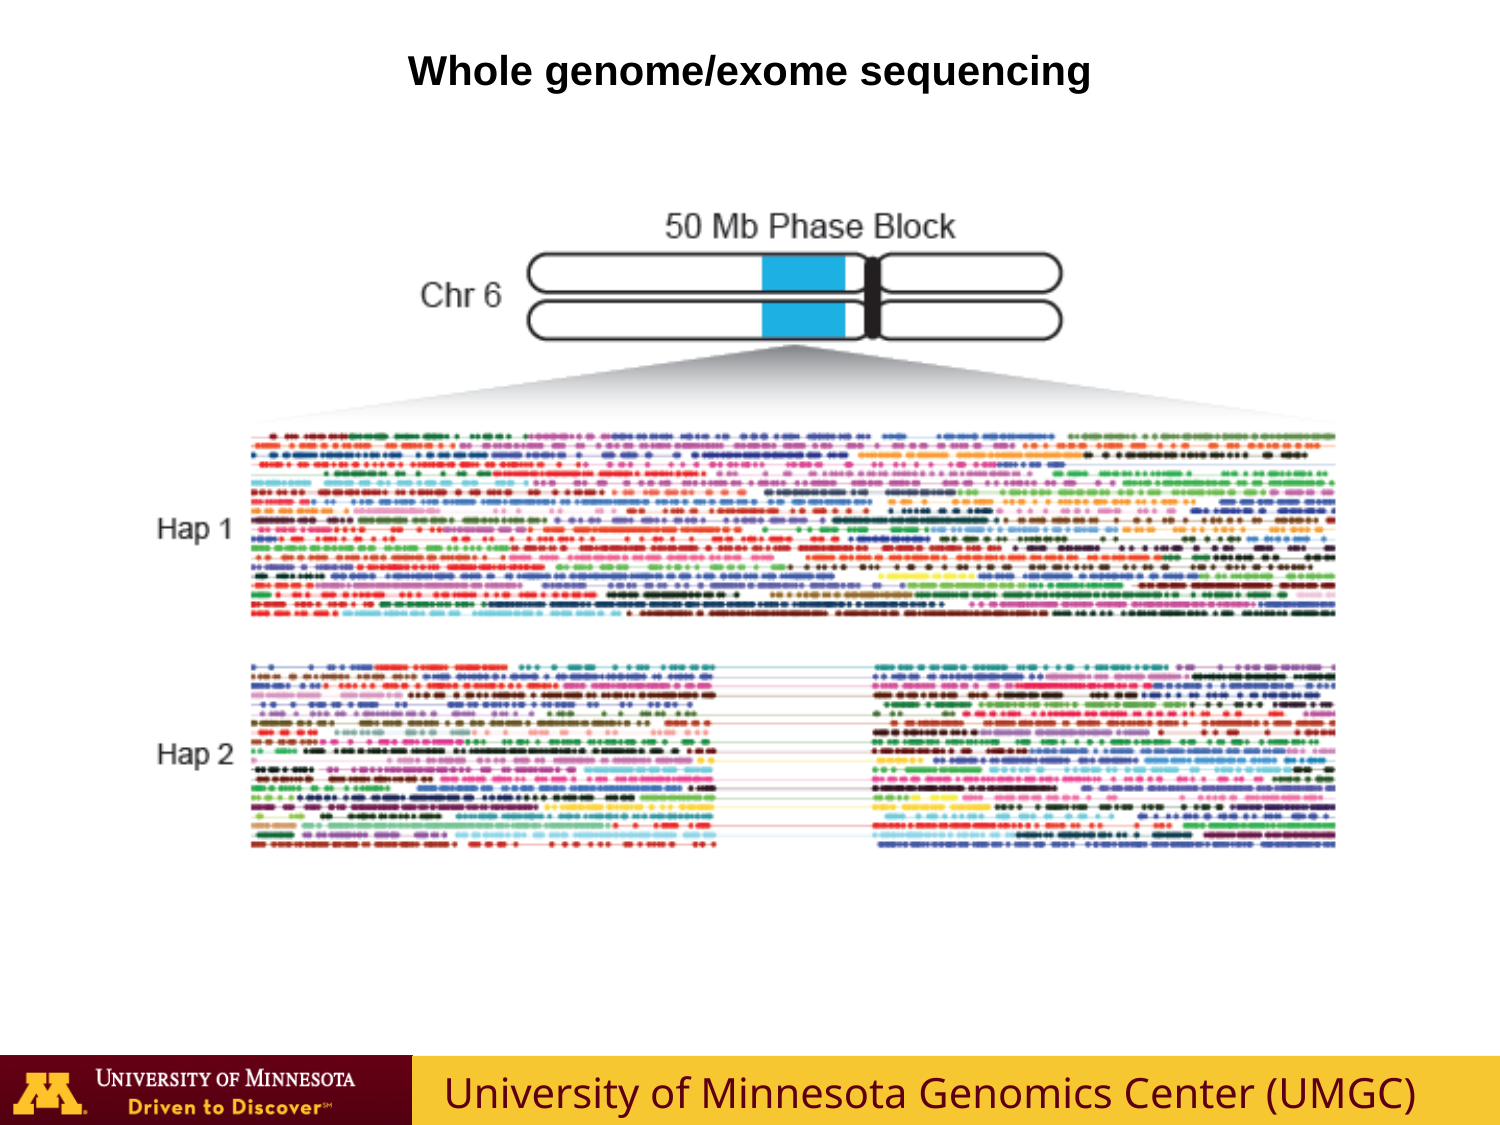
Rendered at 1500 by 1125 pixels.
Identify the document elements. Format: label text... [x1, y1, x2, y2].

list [137, 197, 1363, 865]
picture [0, 1055, 412, 1125]
title Whole genome/exome sequencing [112, 12, 1388, 125]
